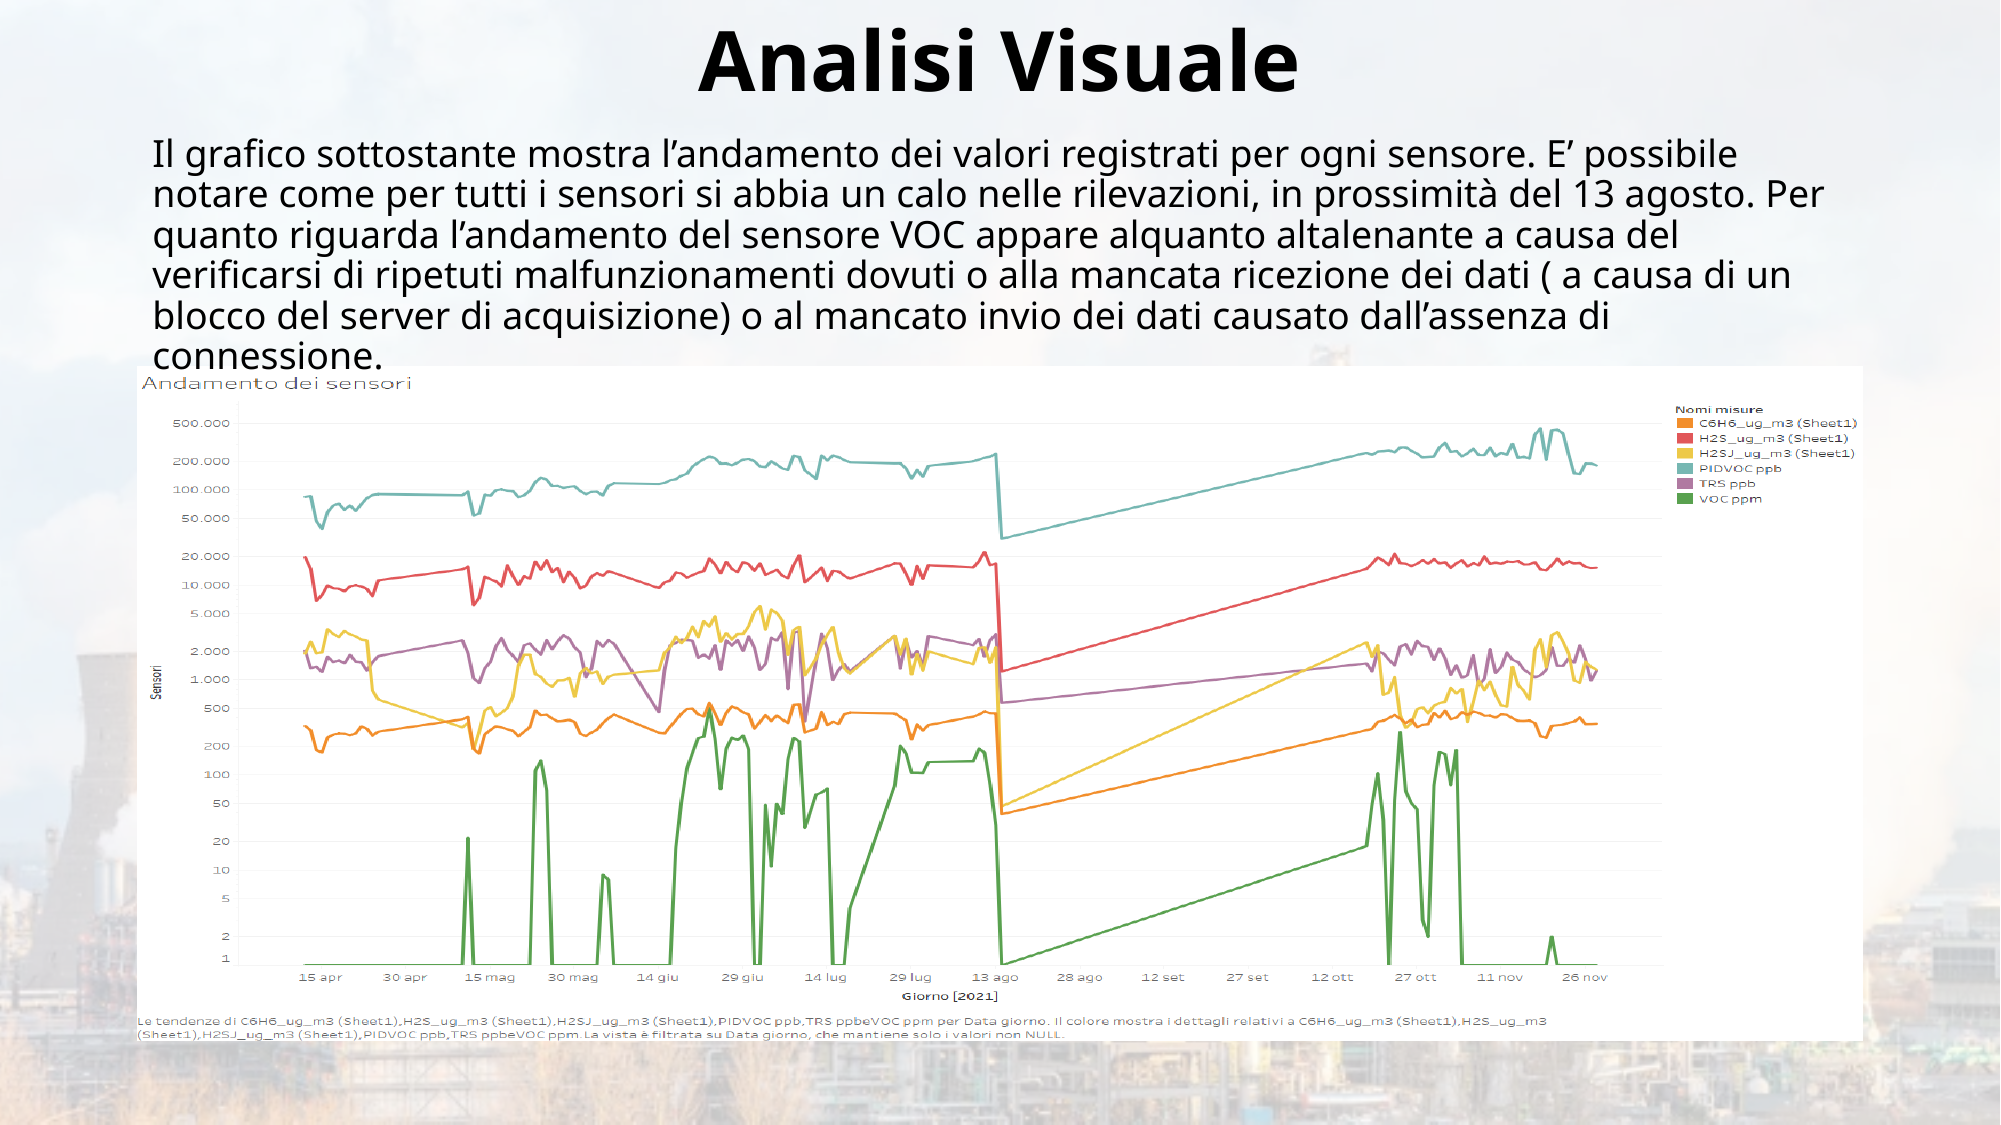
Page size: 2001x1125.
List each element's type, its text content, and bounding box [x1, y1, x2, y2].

title Analisi Visuale [137, 0, 1863, 127]
list Il grafico sottostante mostra l’andamento dei valori registrati per ogni sensore. E’ possibile notare come per tutti i sensori si abbia un calo nelle rilevazioni, in prossimità del 13 agosto. Per quanto riguarda l’andamento del sensore VOC appare alquanto altalenante a causa del verificarsi di ripetuti malfunzionamenti dovuti o alla mancata ricezione dei dati ( a causa di un blocco del server di acquisizione) o al mancato invio dei dati causato dall’assenza di connessione. [137, 127, 1863, 366]
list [137, 366, 1863, 1041]
